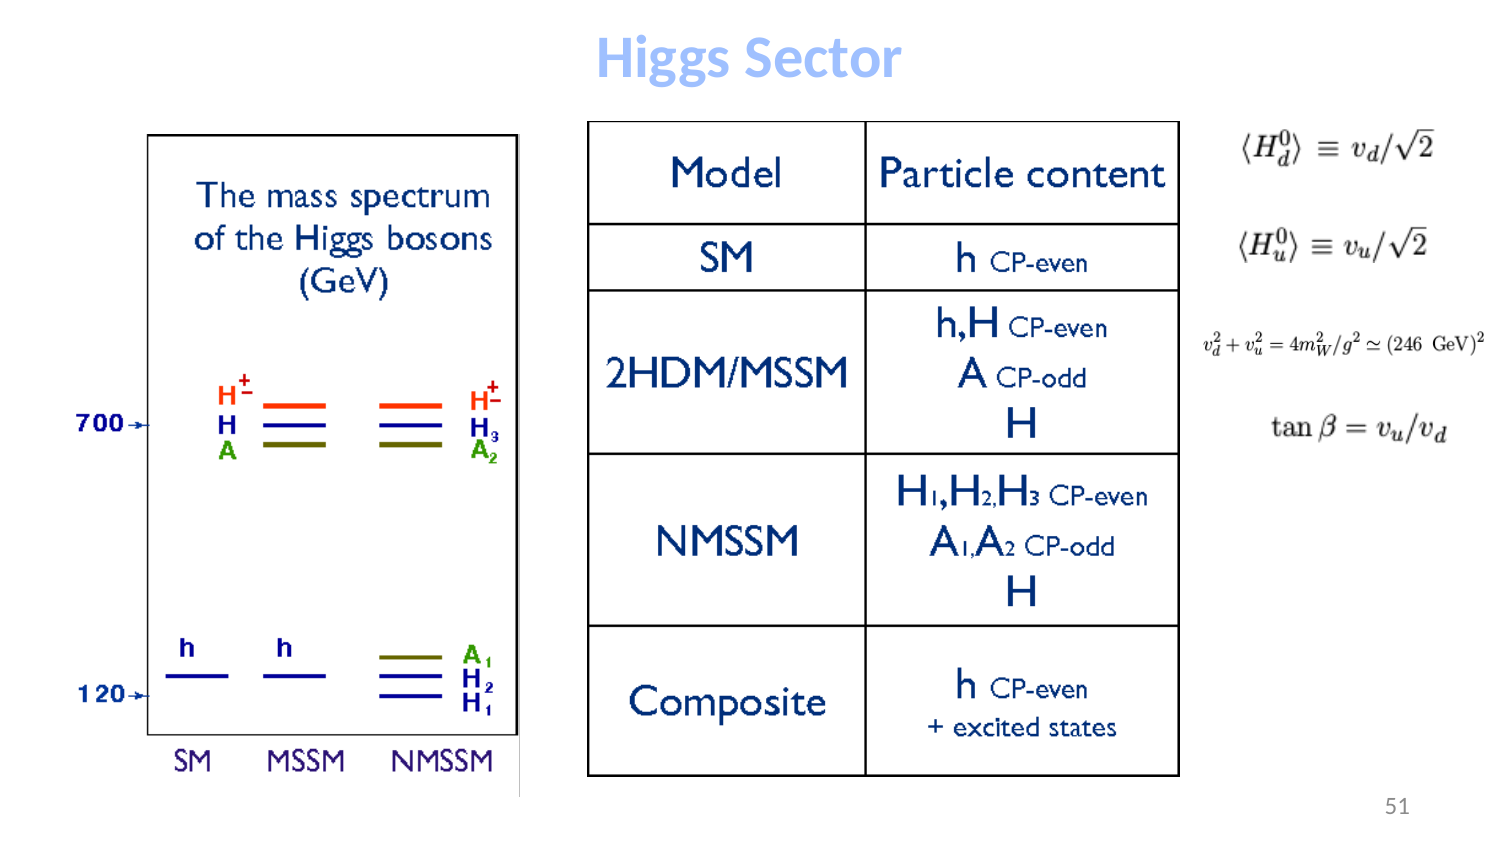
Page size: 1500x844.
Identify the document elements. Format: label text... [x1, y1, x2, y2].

picture [1237, 120, 1448, 168]
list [74, 134, 521, 797]
title Higgs Sector [75, 9, 1425, 98]
picture [587, 121, 1181, 777]
picture [1237, 390, 1469, 454]
picture [1199, 326, 1488, 360]
picture [1237, 221, 1434, 263]
slide_number 51 [1074, 782, 1425, 827]
